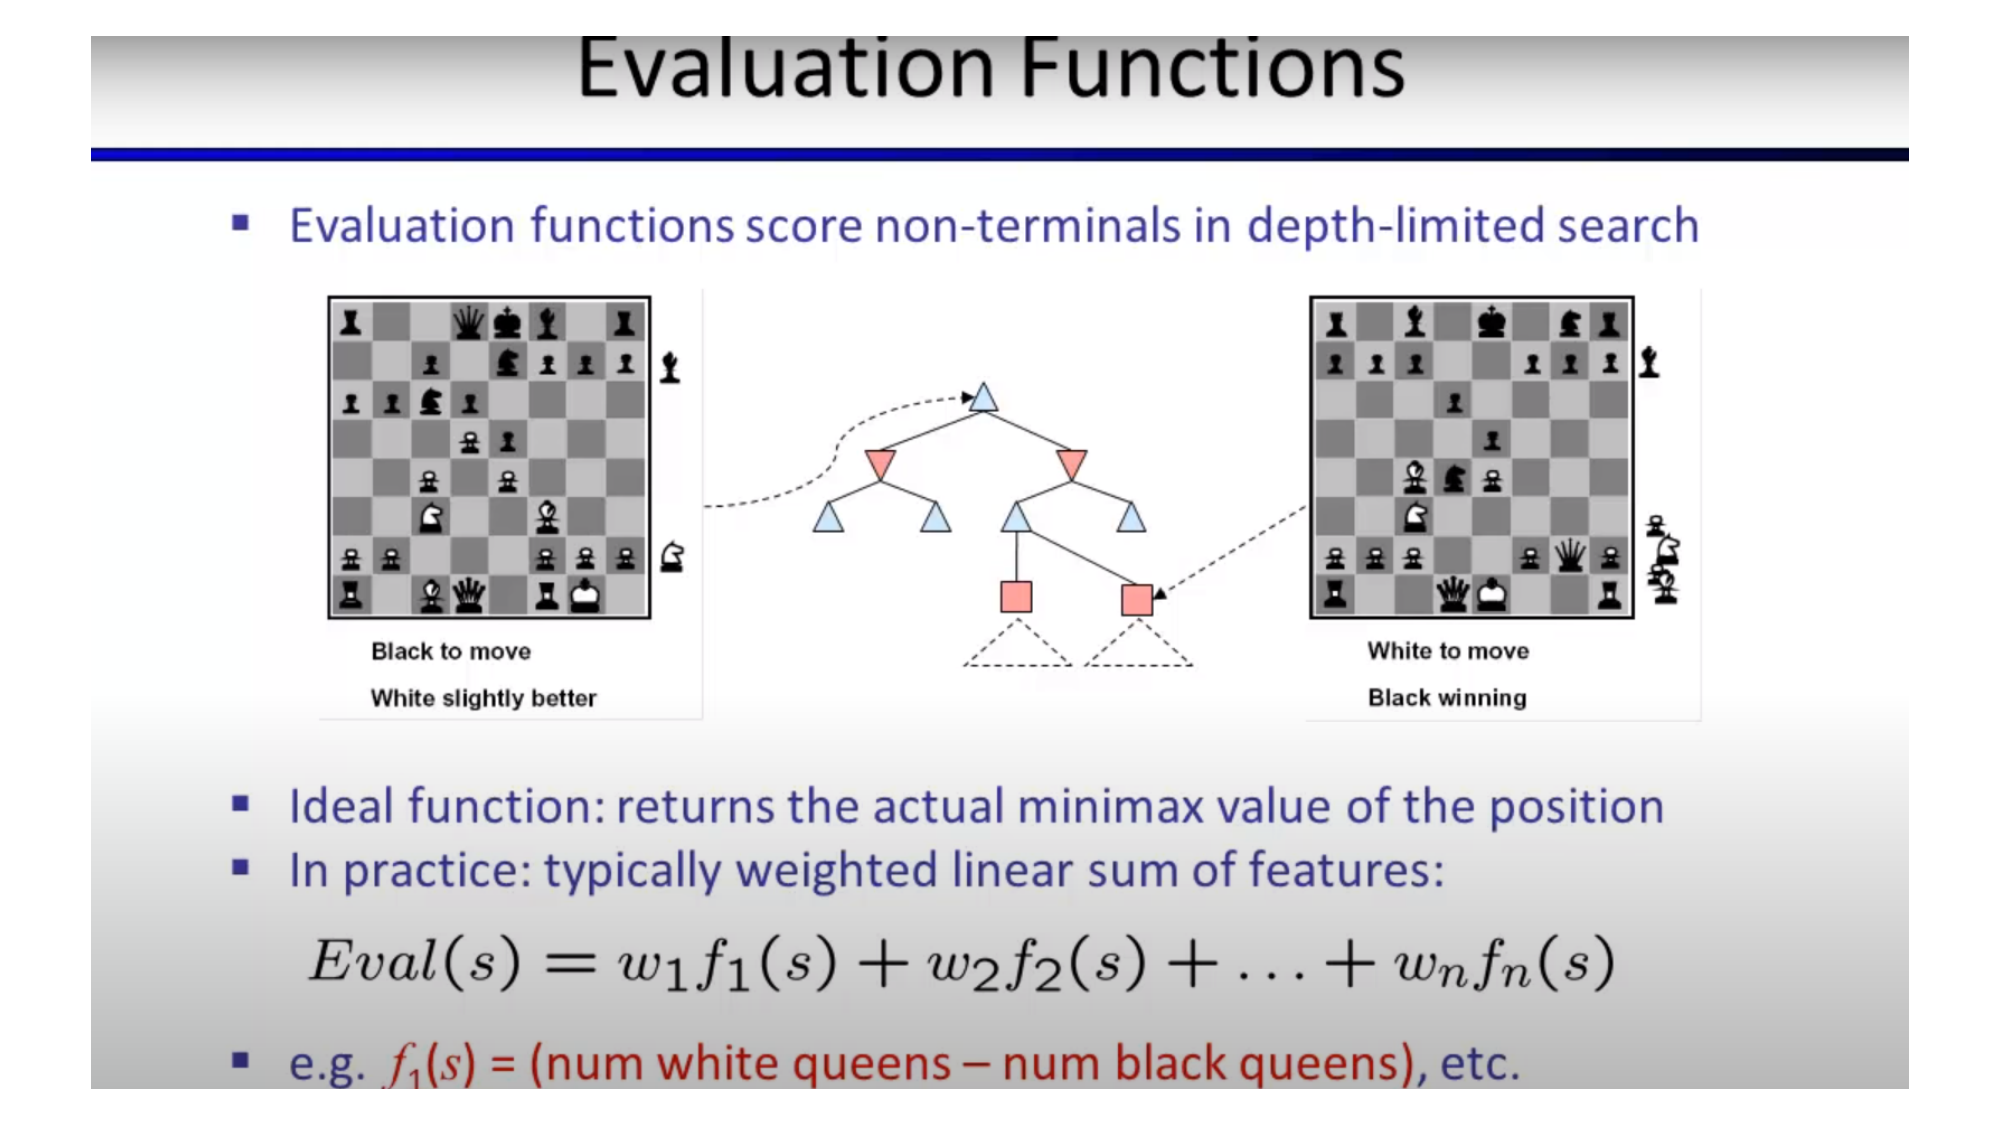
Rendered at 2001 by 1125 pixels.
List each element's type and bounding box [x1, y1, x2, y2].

list [91, 36, 1909, 1089]
